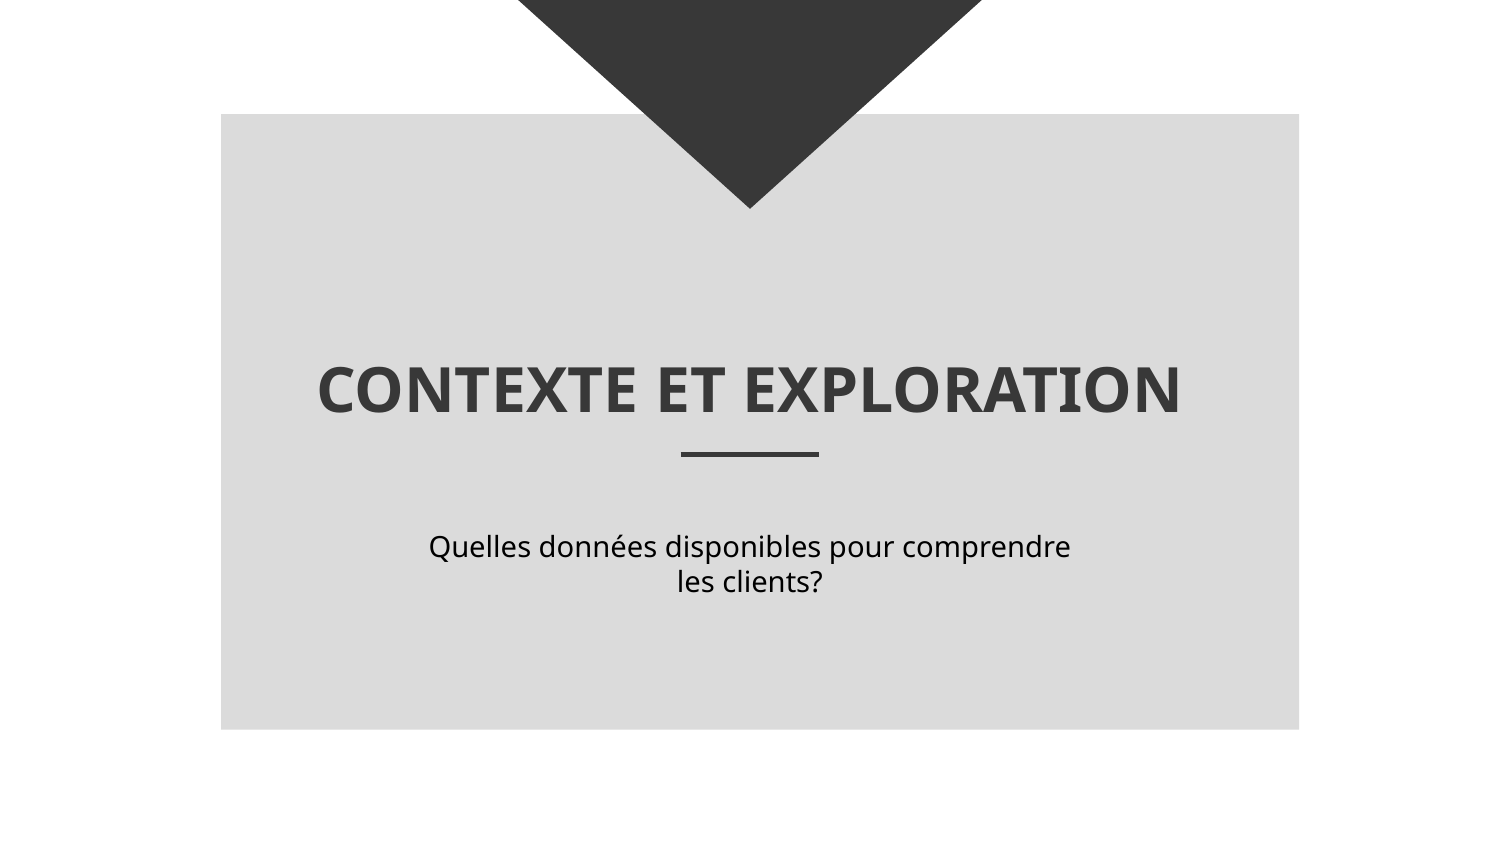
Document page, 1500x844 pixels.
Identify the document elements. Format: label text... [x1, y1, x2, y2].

title CONTEXTE ET EXPLORATION [260, 335, 1240, 422]
list Quelles données disponibles pour comprendre les clients? [412, 513, 1087, 591]
